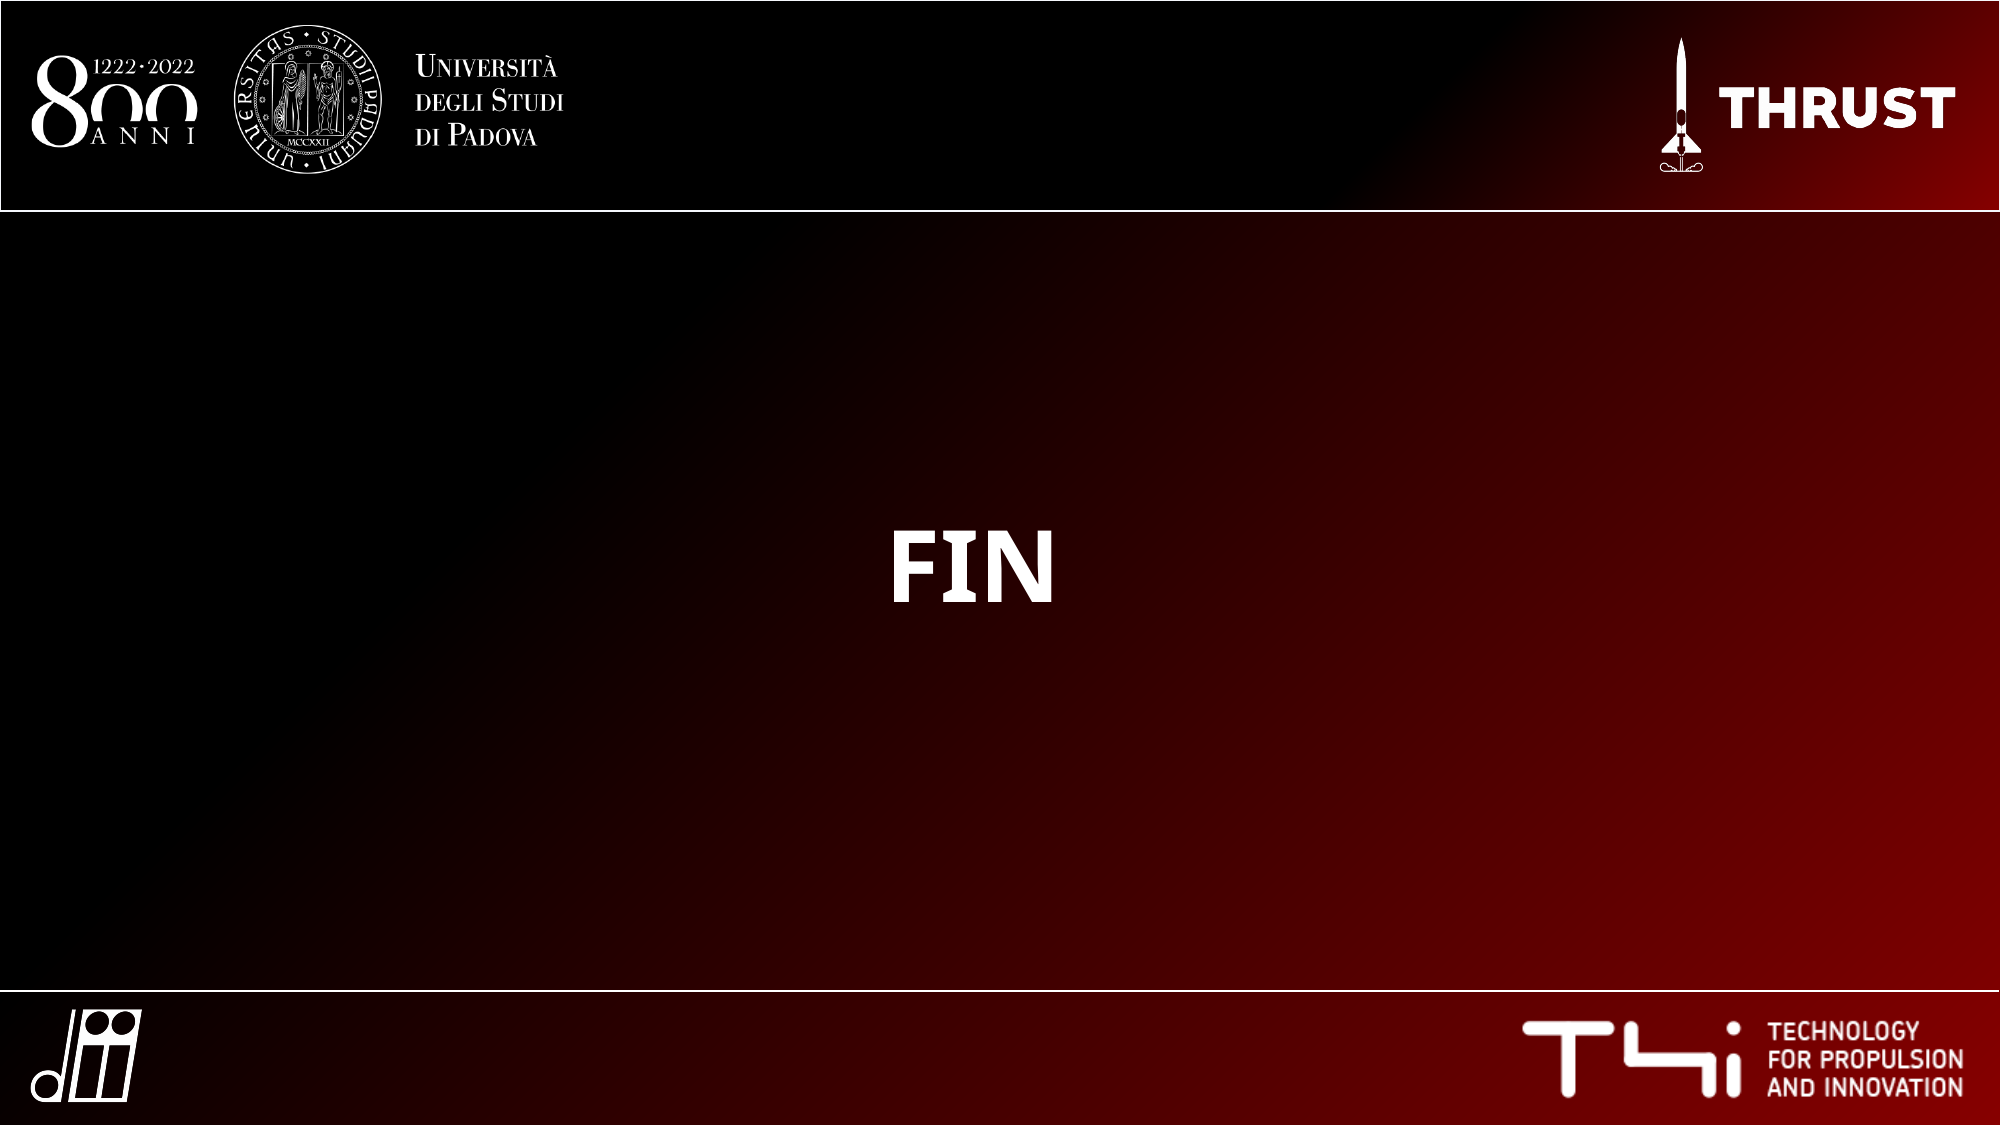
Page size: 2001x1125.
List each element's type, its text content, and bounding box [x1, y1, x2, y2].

picture [1513, 999, 1973, 1125]
picture [28, 1000, 144, 1106]
text_box [0, 0, 2000, 212]
picture [1654, 34, 1973, 177]
list FIN [110, 258, 1836, 973]
picture [28, 22, 566, 177]
